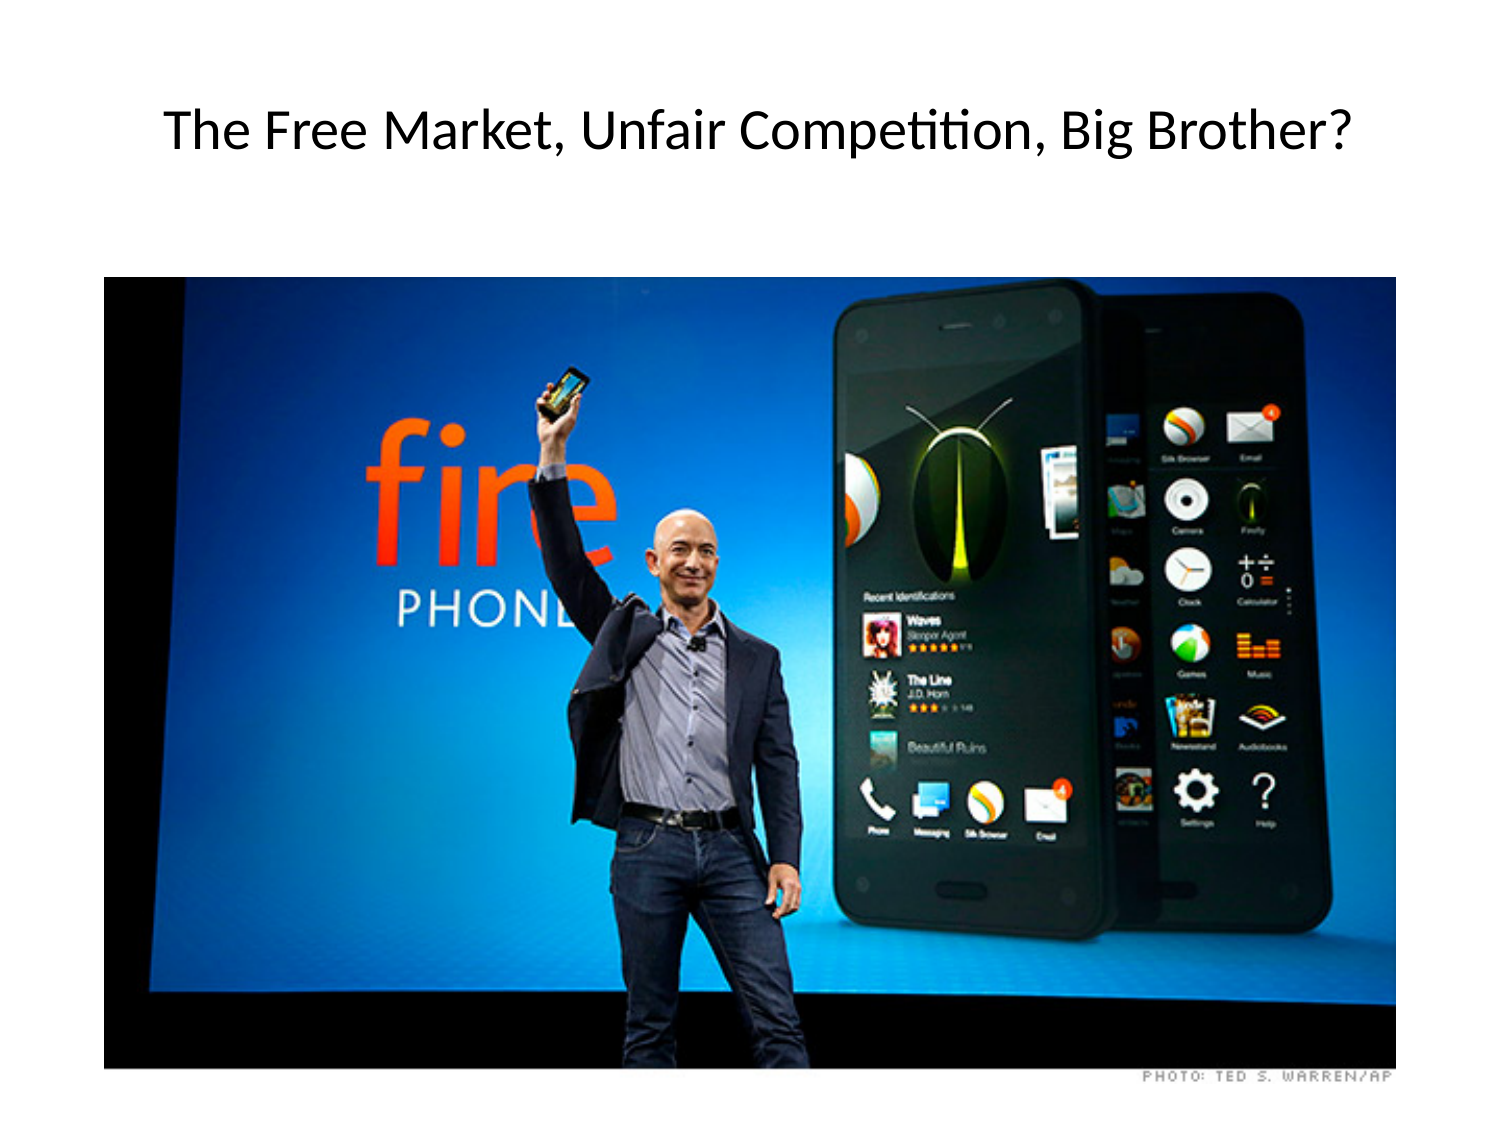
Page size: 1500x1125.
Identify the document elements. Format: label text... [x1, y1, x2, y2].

text_box The Free Market, Unfair Competition, Big Brother? [148, 83, 1370, 169]
picture [104, 277, 1396, 1084]
slide_number 40 [1059, 1042, 1397, 1103]
